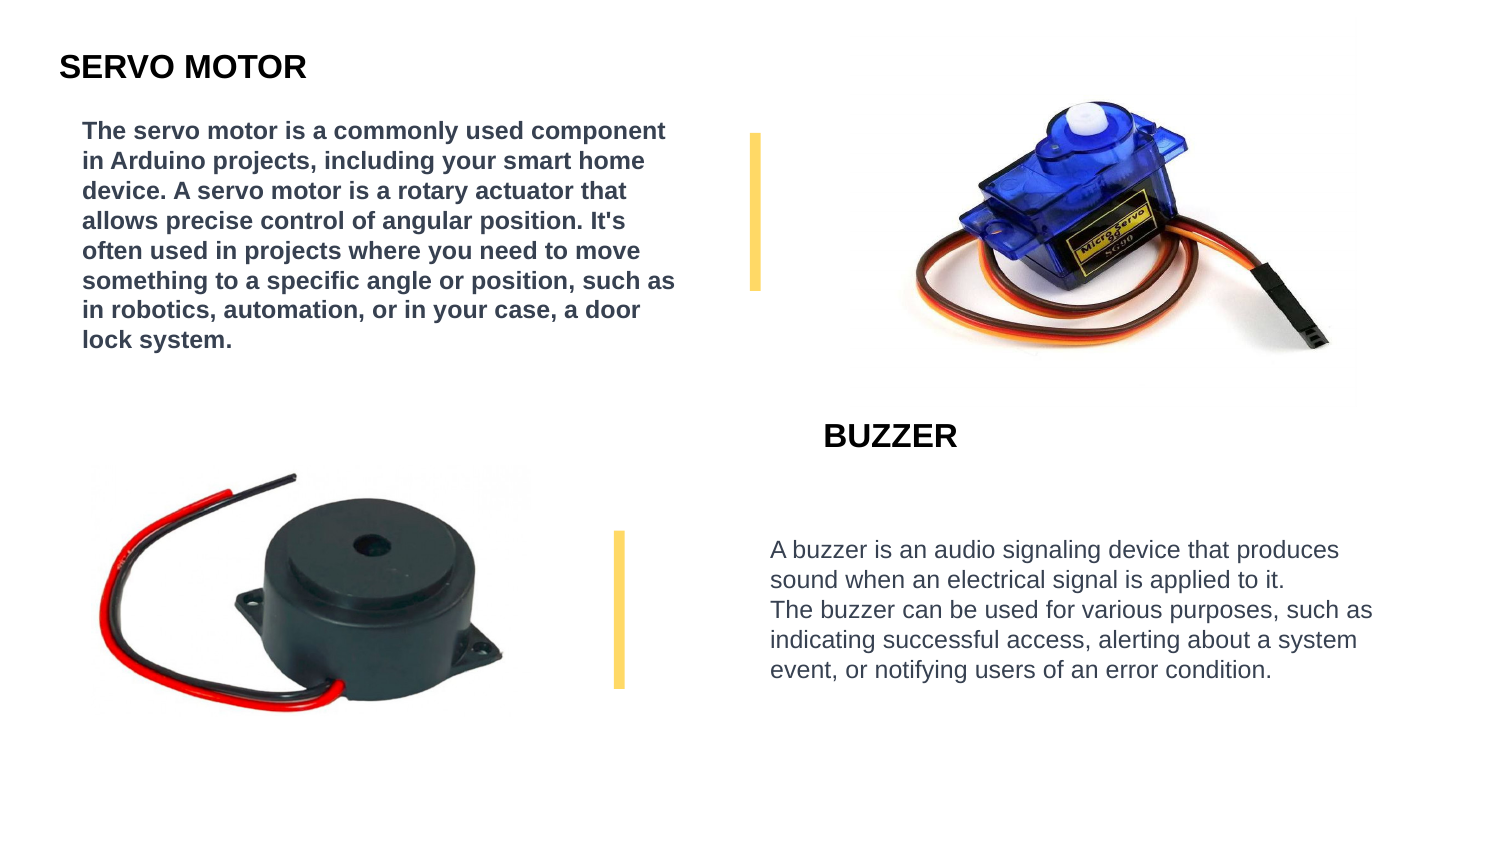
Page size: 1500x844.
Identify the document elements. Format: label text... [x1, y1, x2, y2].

picture [90, 388, 531, 793]
picture [850, 16, 1357, 407]
text_box SERVO MOTOR [44, 37, 578, 93]
text_box BUZZER [808, 407, 1342, 463]
text_box [613, 530, 625, 689]
text_box A buzzer is an audio signaling device that produces sound when an electrical signal is applied to it. The buzzer can be used for various purposes, such as indicating successful access, alerting about a system event, or notifying users of an error condition. [755, 526, 1398, 691]
text_box [749, 132, 761, 291]
text_box The servo motor is a commonly used component in Arduino projects, including your smart home device. A servo motor is a rotary actuator that allows precise control of angular position. It's often used in projects where you need to move something to a specific angle or position, such as in robotics, automation, or in your case, a door lock system. [67, 106, 710, 362]
